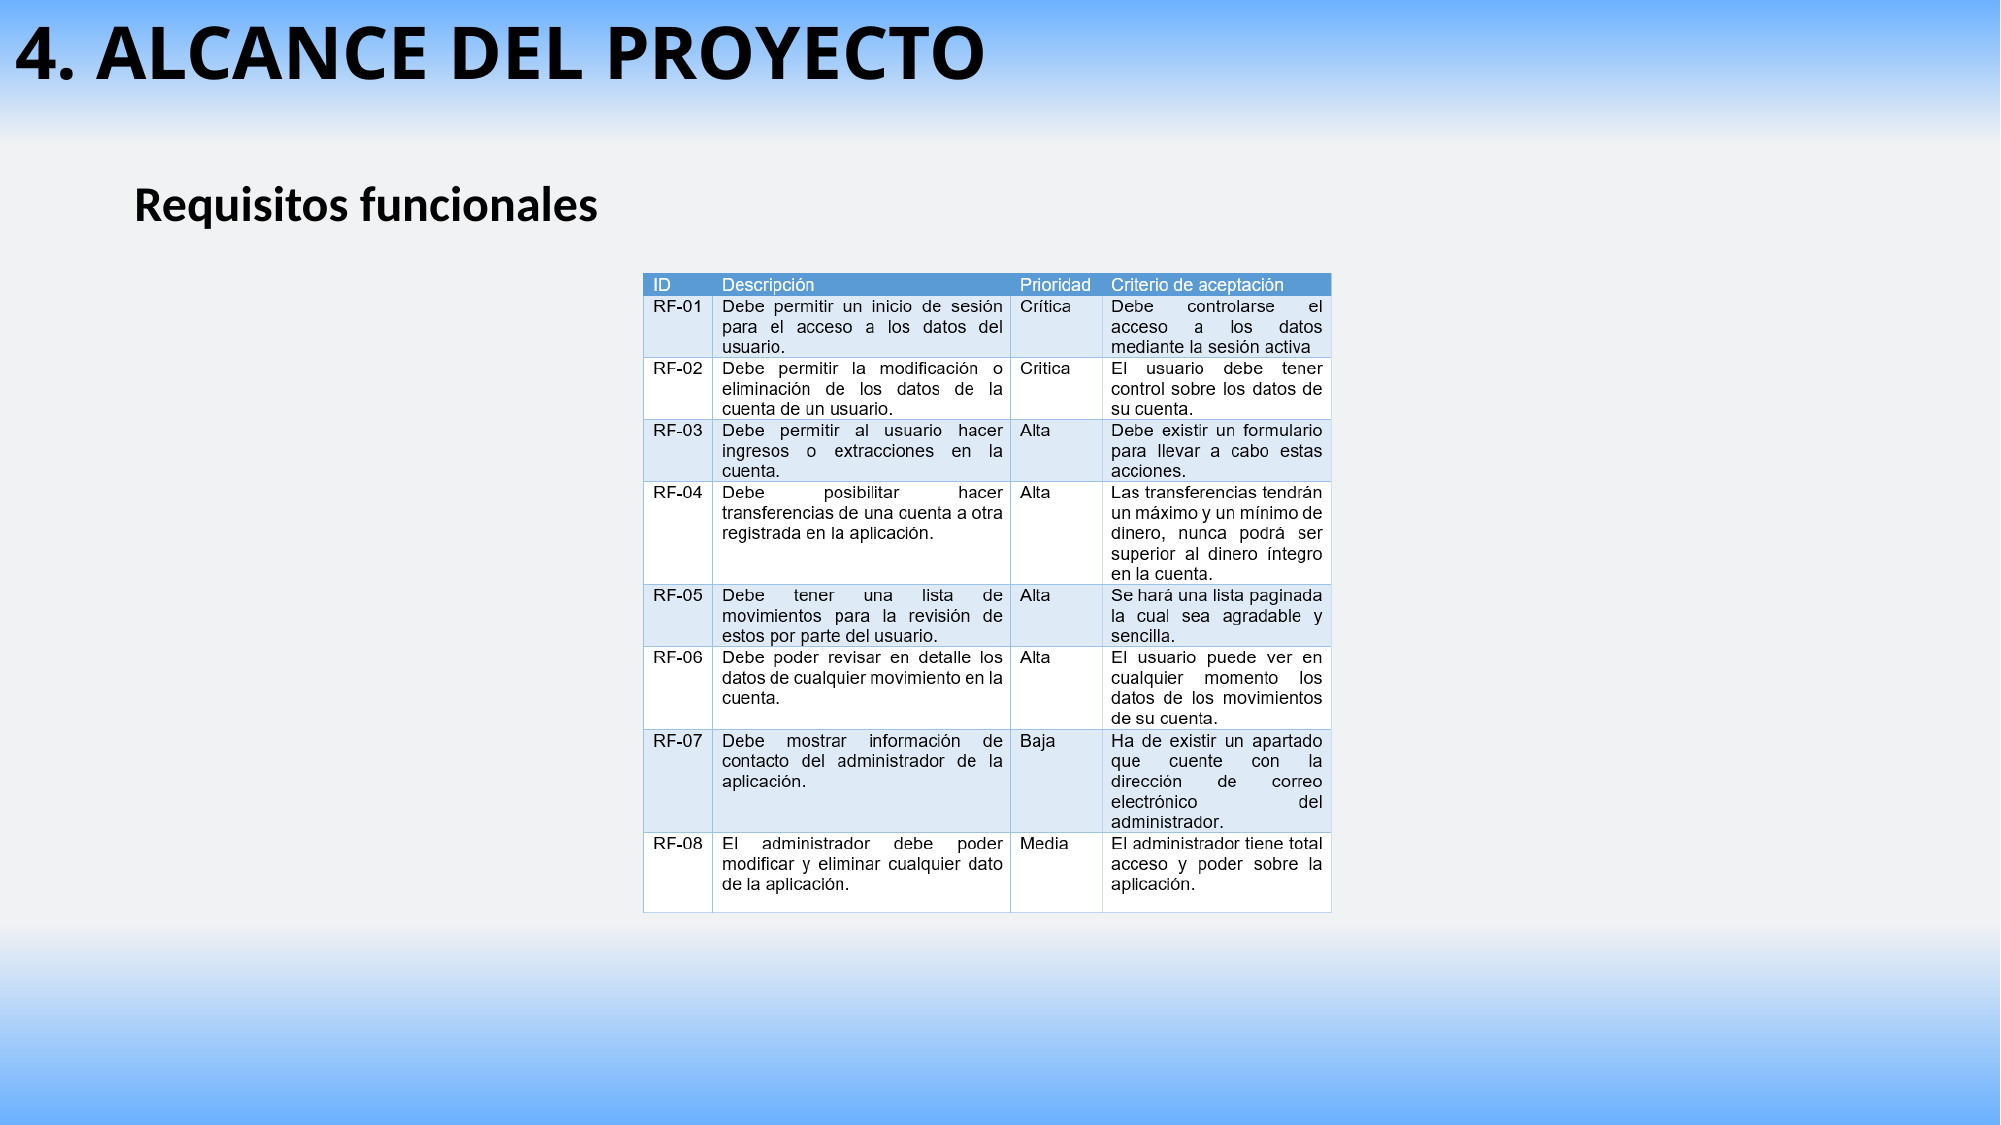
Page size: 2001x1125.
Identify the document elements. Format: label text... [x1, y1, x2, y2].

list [643, 273, 1332, 913]
title 4. ALCANCE DEL PROYECTO [0, 0, 1093, 112]
list Requisitos funcionales [119, 145, 1856, 240]
